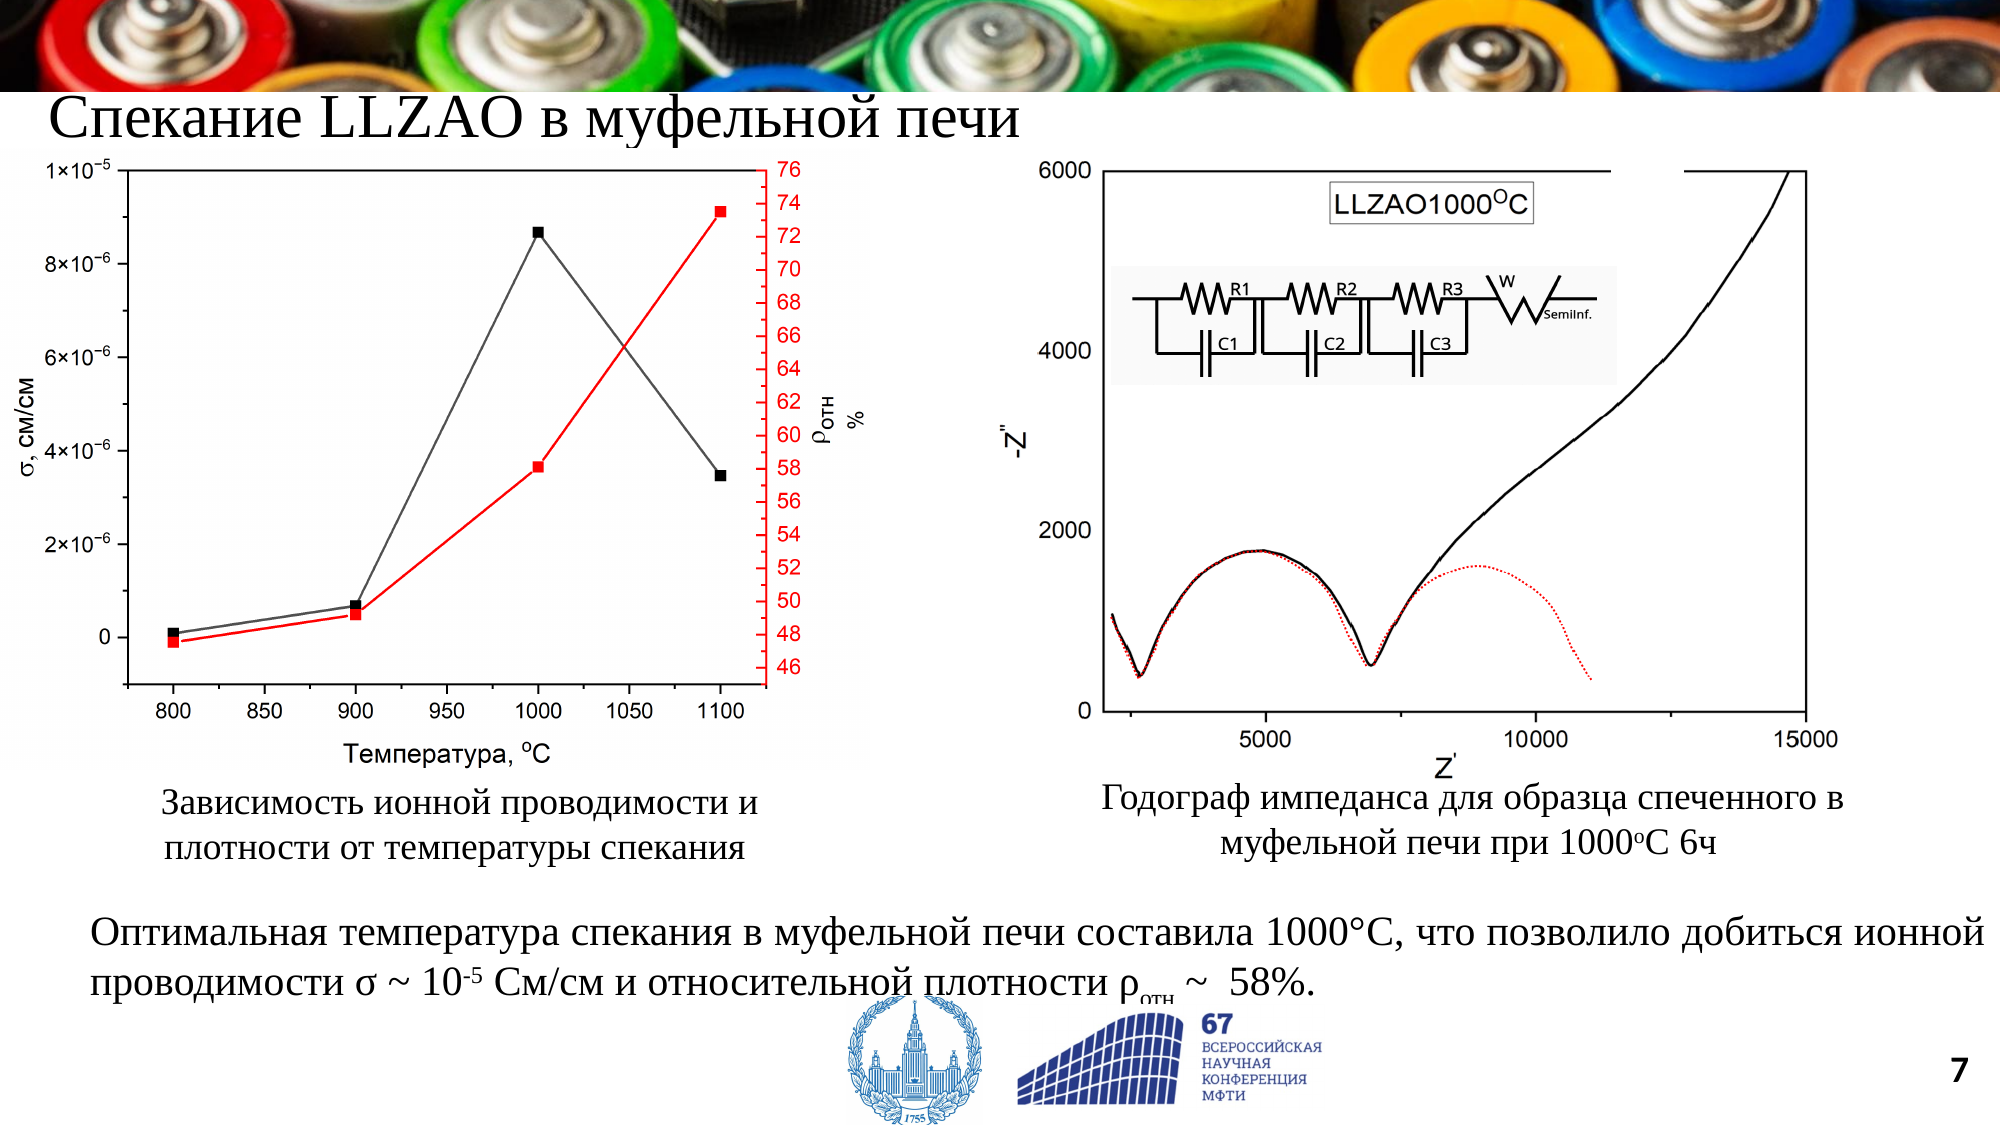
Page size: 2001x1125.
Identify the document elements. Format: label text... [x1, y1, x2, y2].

picture [0, 148, 870, 770]
picture [0, 0, 2000, 92]
title Спекание LLZAO в муфельной печи [34, 92, 1759, 227]
text_box Годограф импеданса для образца спеченного в муфельной печи при 1000оС 6ч [1049, 764, 1897, 870]
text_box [994, 157, 1842, 781]
picture [846, 995, 983, 1125]
text_box Оптимальная температура спекания в муфельной печи составила 1000°C, что позволило добиться ионной проводимости σ ~ 10-5 См/см и относительной плотности ρотн ~ 58%. [75, 896, 2000, 1019]
text_box Зависимость ионной проводимости и плотности от температуры спекания [87, 770, 823, 875]
slide_number 7 [1534, 1037, 1984, 1098]
picture [1017, 1004, 1325, 1111]
